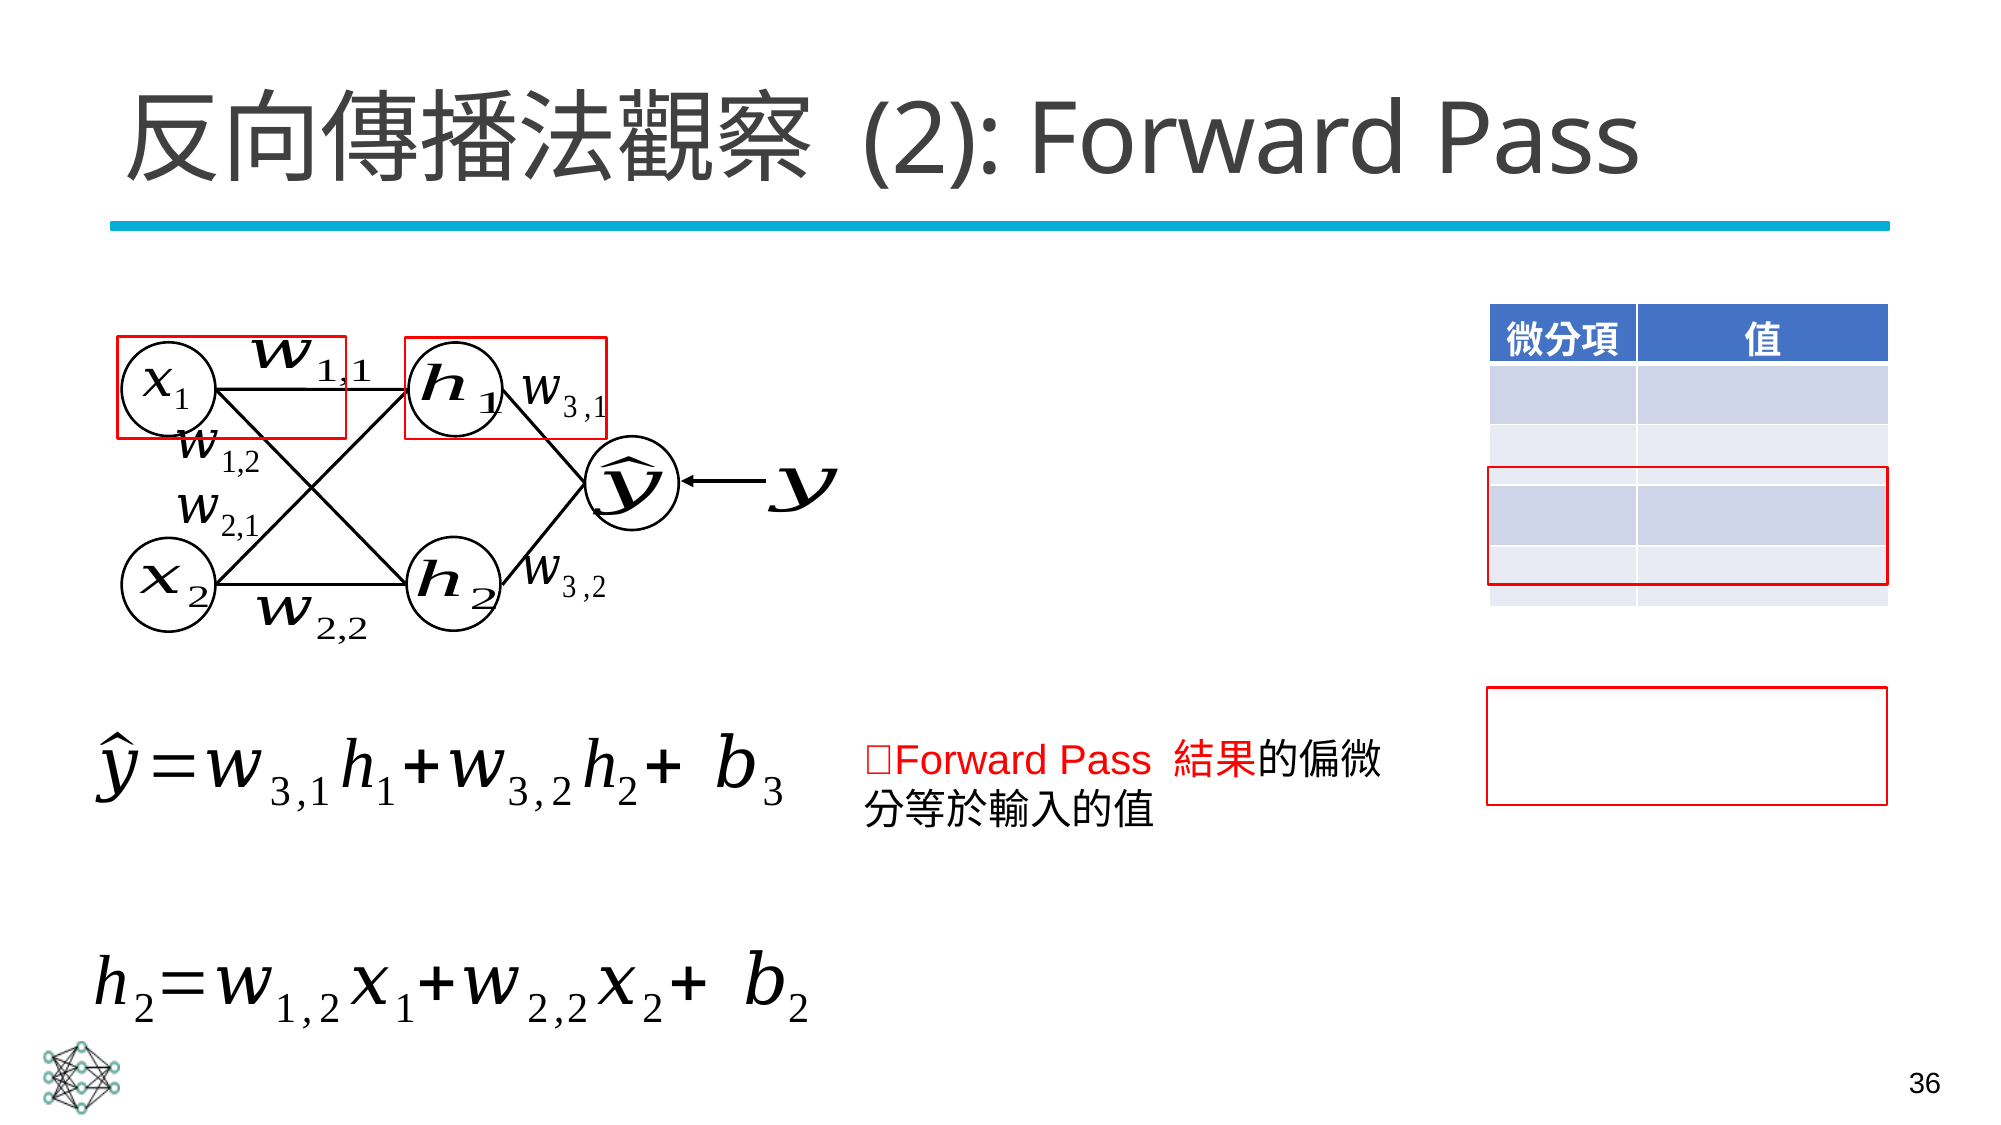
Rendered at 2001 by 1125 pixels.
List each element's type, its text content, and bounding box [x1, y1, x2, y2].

text_box [404, 336, 608, 440]
text_box [120, 536, 216, 633]
text_box [1487, 466, 1889, 586]
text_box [501, 482, 586, 586]
text_box 💡Forward Pass 結果的偏微分等於輸入的值 [848, 725, 1405, 841]
slide_number 36 [1740, 1052, 1957, 1113]
text_box [406, 535, 502, 633]
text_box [501, 388, 586, 481]
title 反向傳播法觀察 (2): Forward Pass [107, 58, 1899, 228]
text_box [595, 434, 680, 532]
picture [43, 1041, 120, 1116]
text_box [1486, 686, 1888, 806]
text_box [214, 390, 409, 584]
text_box [116, 335, 347, 440]
